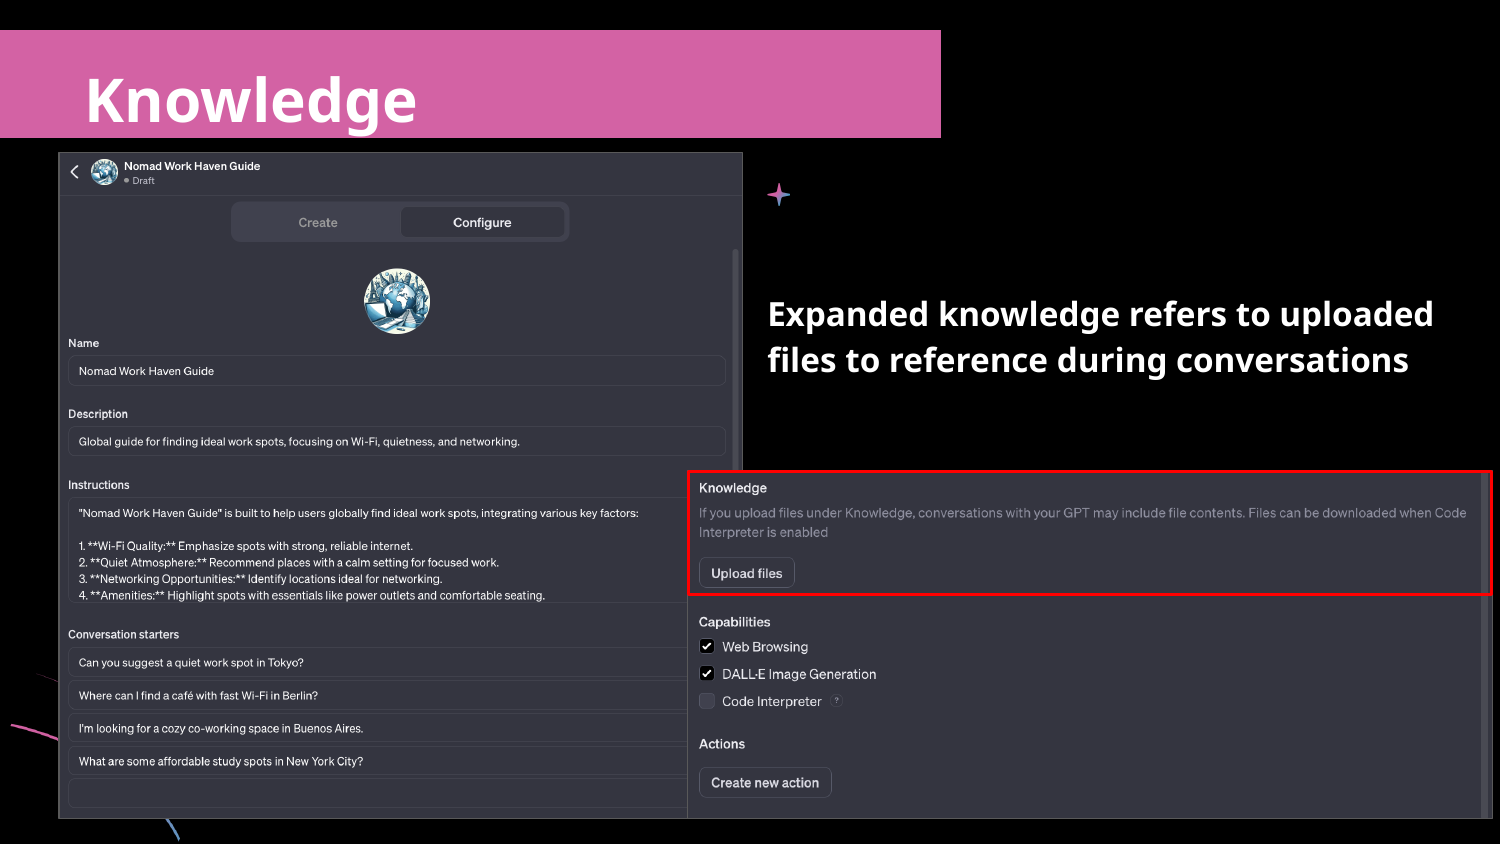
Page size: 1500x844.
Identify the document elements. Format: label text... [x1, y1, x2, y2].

text_box [767, 183, 790, 206]
text_box [0, 670, 186, 844]
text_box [0, 20, 942, 139]
text_box Expanded knowledge refers to uploaded files to reference during conversations [767, 260, 1476, 407]
picture [59, 152, 1493, 819]
